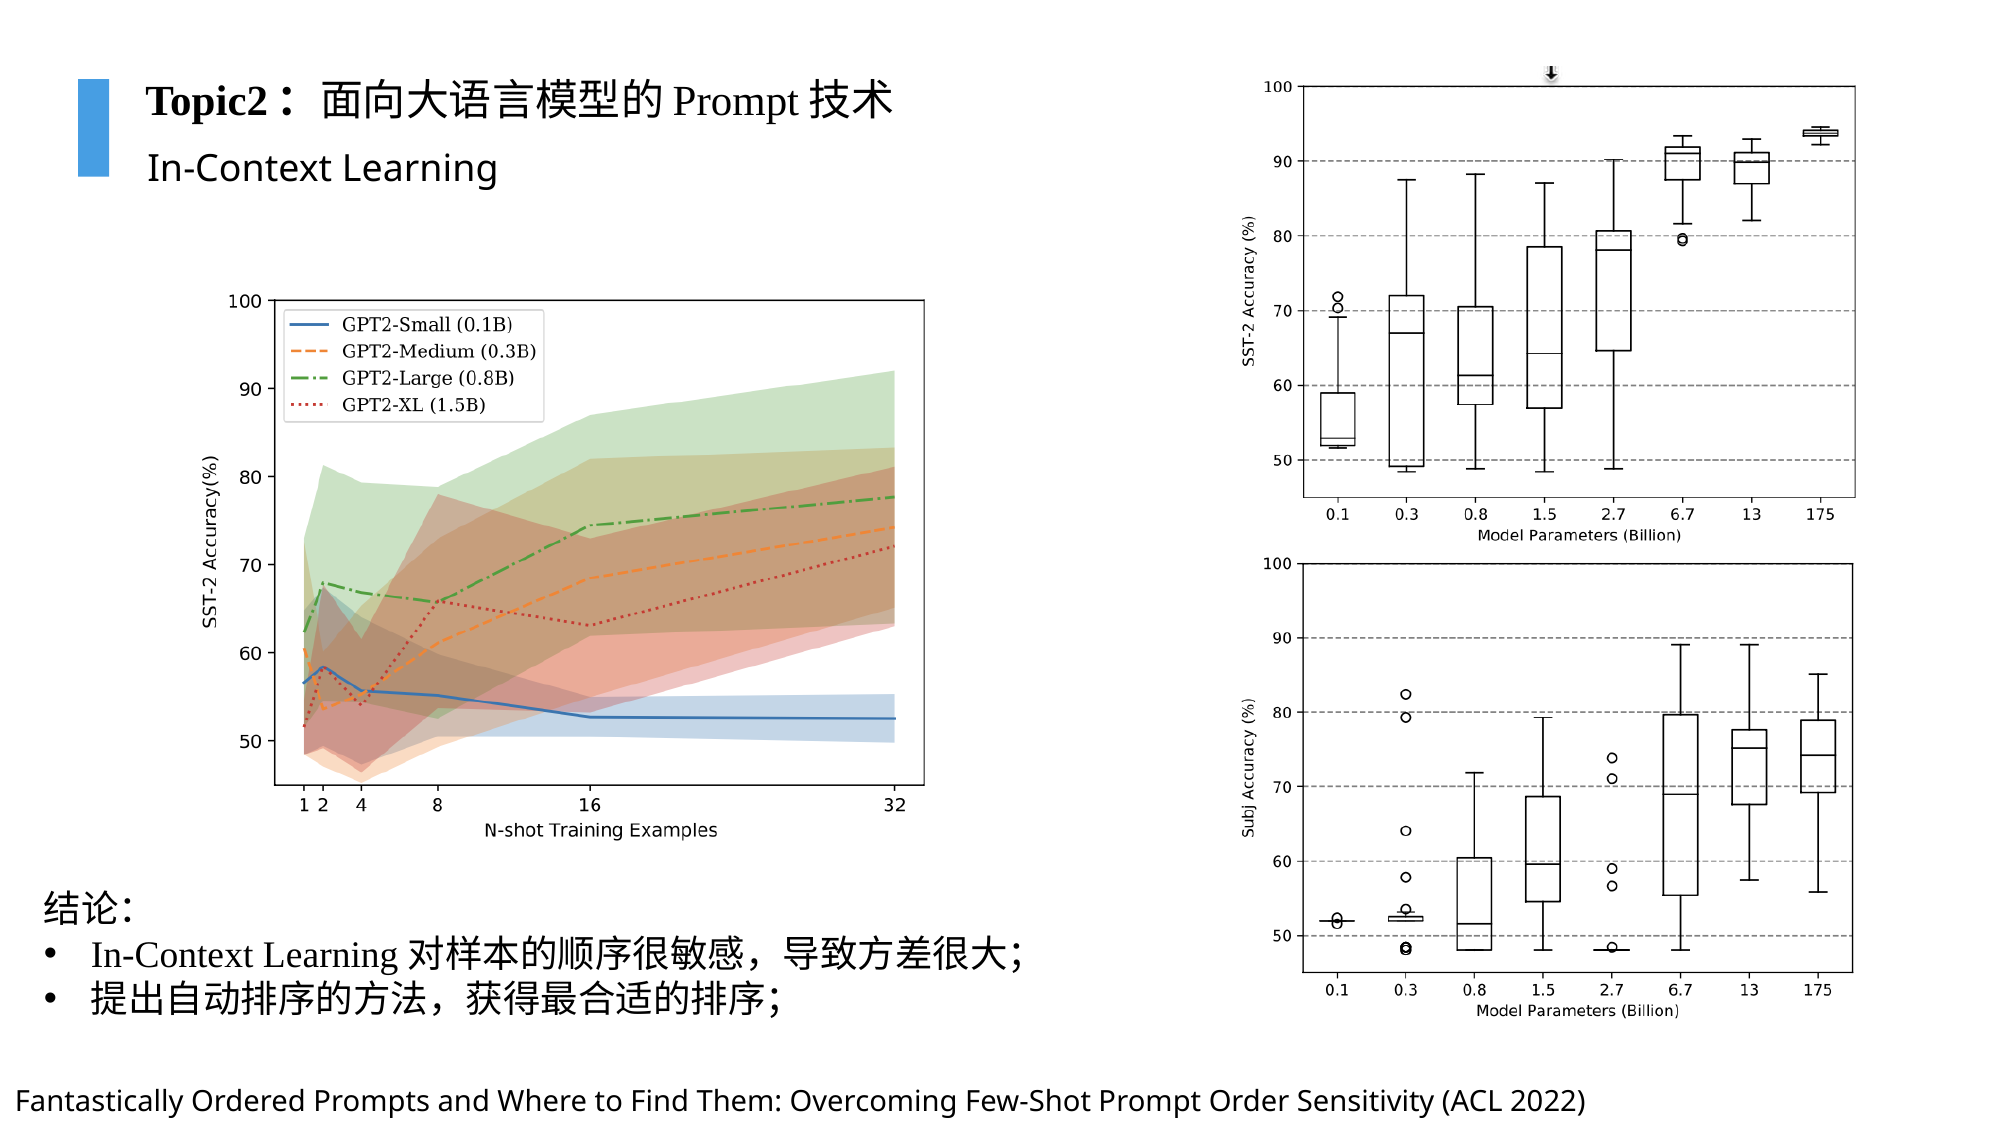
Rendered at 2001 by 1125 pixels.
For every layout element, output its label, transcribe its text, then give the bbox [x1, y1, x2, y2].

title Topic2：面向大语言模型的Prompt技术 [137, 65, 962, 138]
text_box In-Context Learning [139, 136, 507, 197]
picture [145, 262, 976, 860]
picture [1230, 65, 1863, 1029]
text_box Fantastically Ordered Prompts and Where to Find Them: Overcoming Few-Shot Prompt Order Sensitivity (ACL 2022) [0, 1074, 2000, 1125]
text_box 结论： In-Context Learning对样本的顺序很敏感，导致方差很大； 提出自动排序的方法，获得最合适的排序； [29, 877, 1230, 1027]
